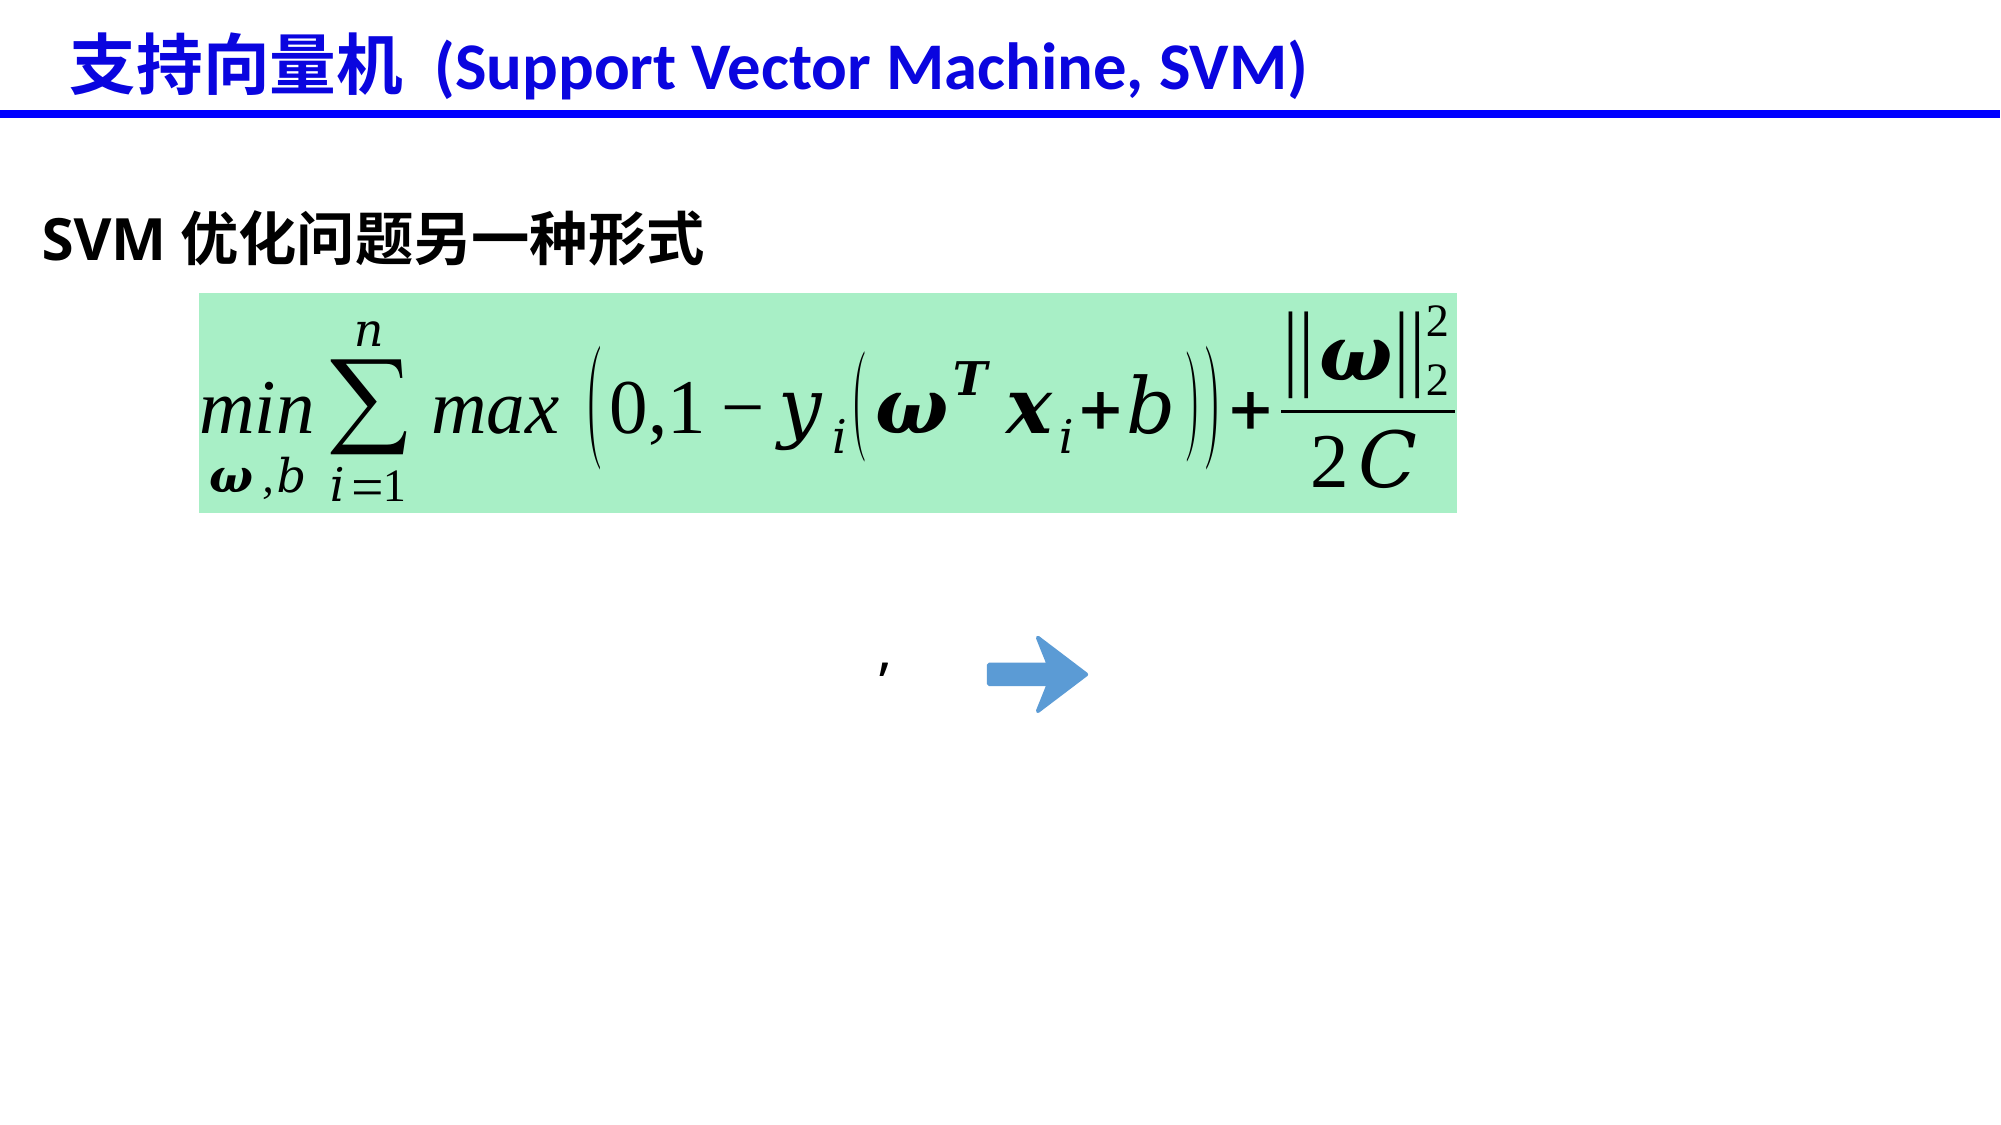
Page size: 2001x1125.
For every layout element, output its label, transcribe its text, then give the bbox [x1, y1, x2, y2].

text_box [985, 635, 1090, 714]
title 支持向量机 (Support Vector Machine, SVM) [54, 21, 1780, 114]
text_box SVM优化问题另一种形式 [26, 159, 727, 279]
